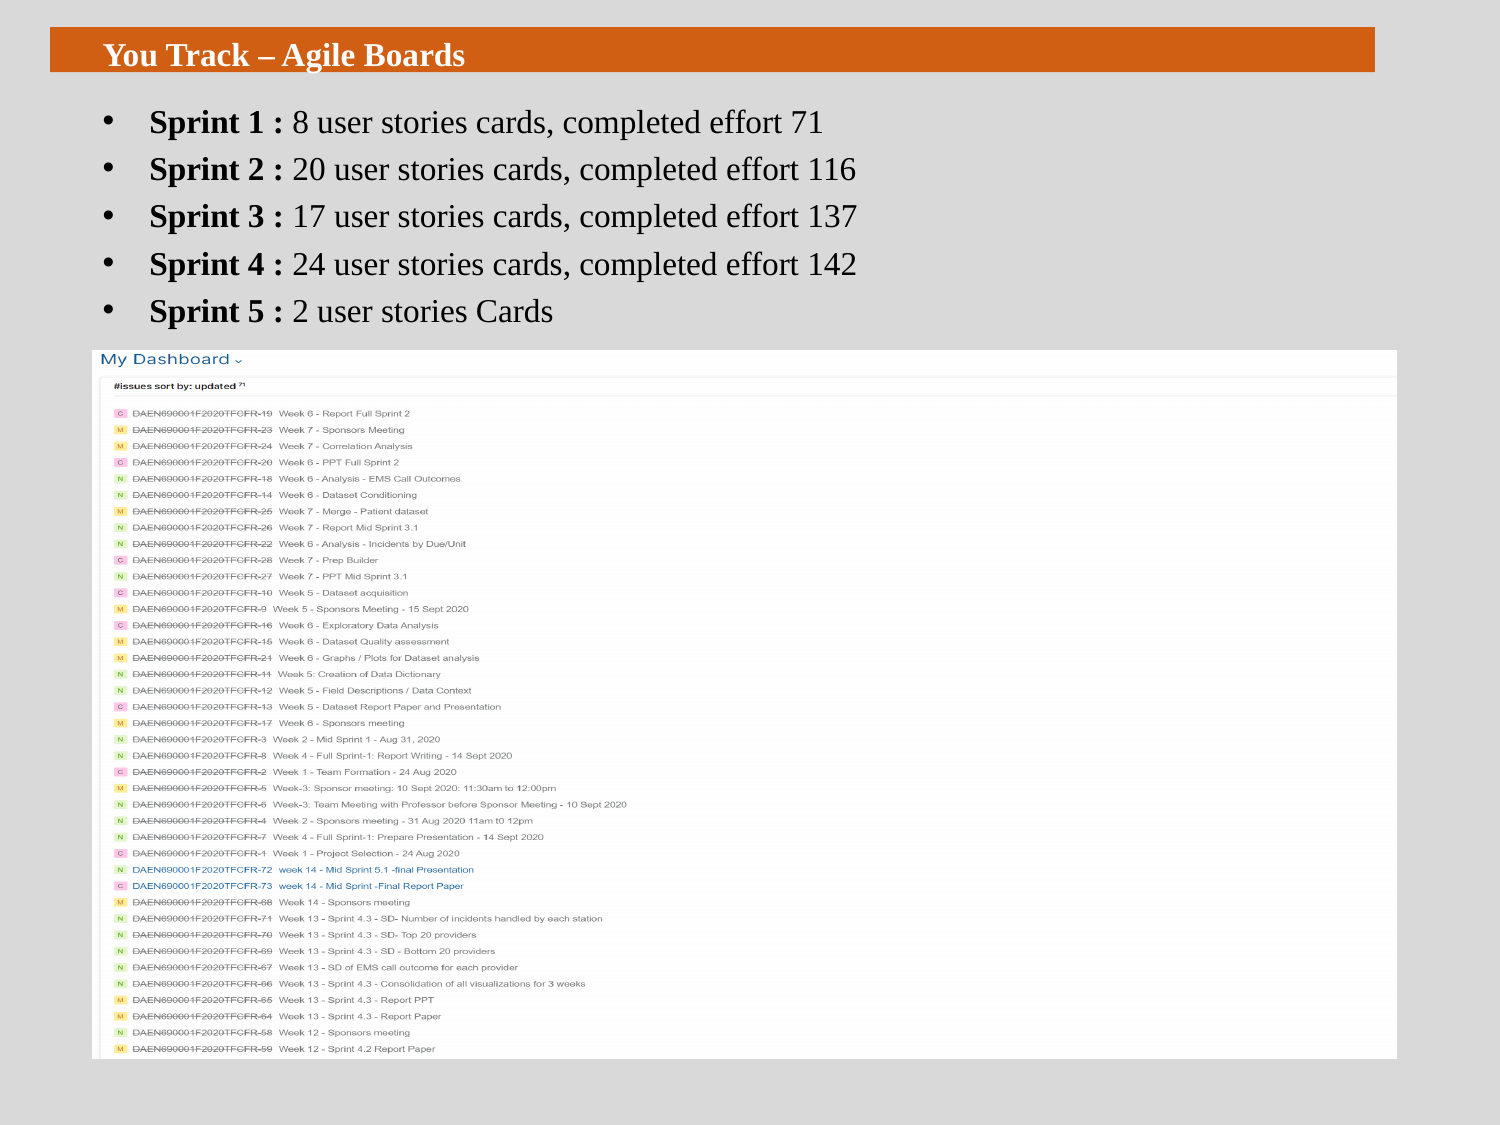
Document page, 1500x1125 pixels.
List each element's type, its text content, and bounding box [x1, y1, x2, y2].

list You Track – Agile Boards [50, 27, 1375, 73]
picture [92, 350, 1397, 1059]
list Sprint 1 : 8 user stories cards, completed effort 71 Sprint 2 : 20 user stories cards, completed effort 116 Sprint 3 : 17 user stories cards, completed effort 137 Sprint 4 : 24 user stories cards, completed effort 142 Sprint 5 : 2 user stories Cards [50, 92, 1376, 1000]
